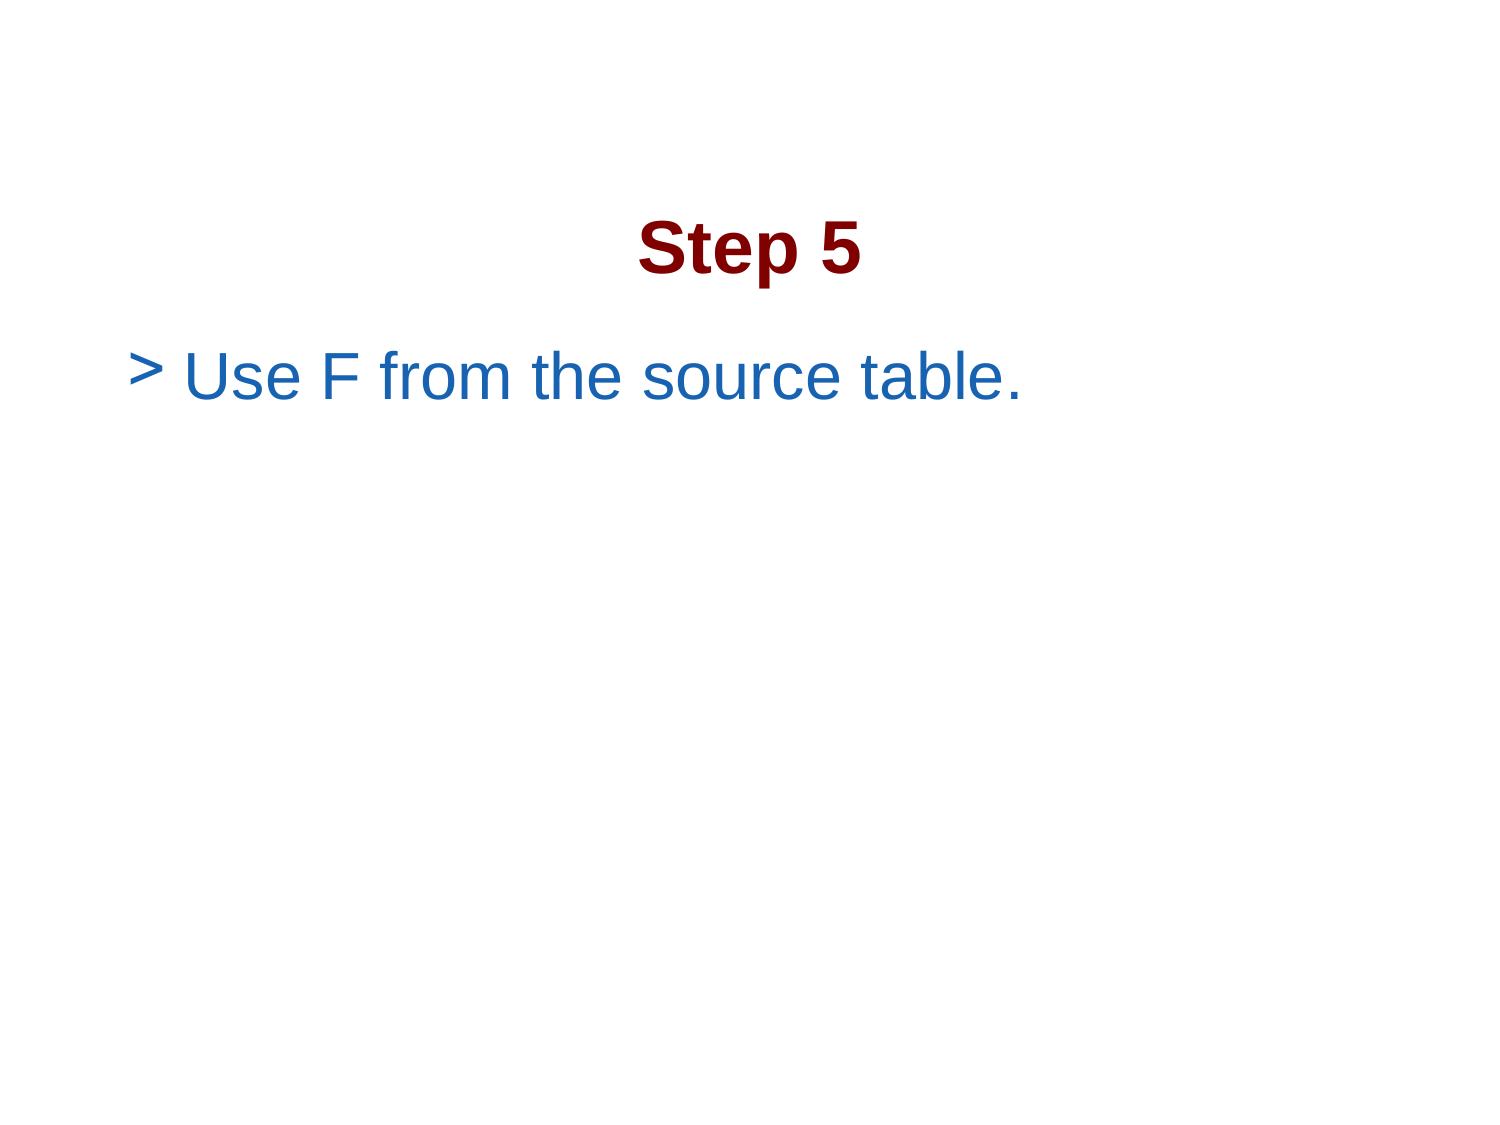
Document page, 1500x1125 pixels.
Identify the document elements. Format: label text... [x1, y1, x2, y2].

list Use F from the source table. [112, 324, 1388, 1001]
title Step 5 [112, 199, 1388, 288]
